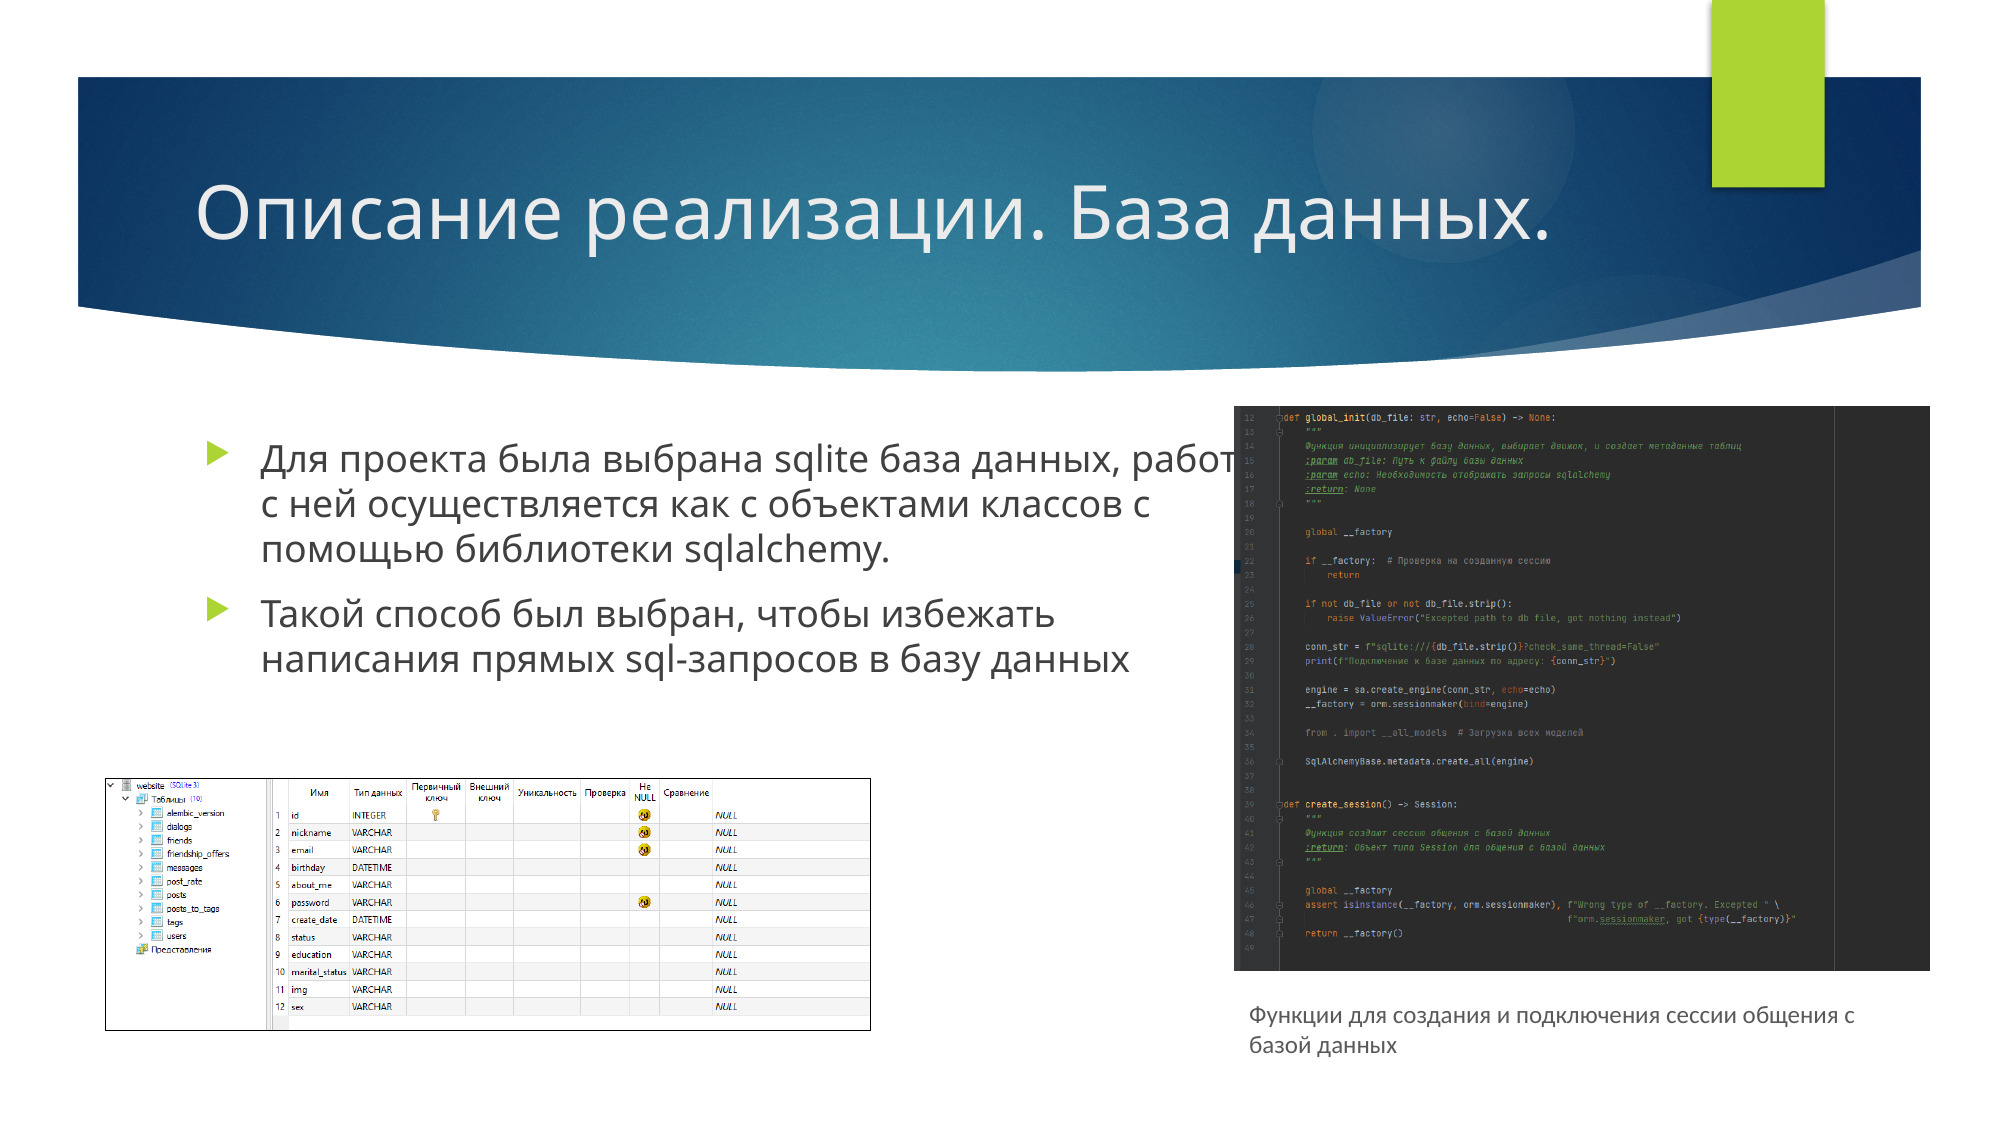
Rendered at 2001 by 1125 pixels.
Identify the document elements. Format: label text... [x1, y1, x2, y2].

picture [1234, 405, 1931, 971]
picture [105, 777, 871, 1031]
list Для проекта была выбрана sqlite база данных, работа с ней осуществляется как с объектами классов с помощью библиотеки sqlalchemy. Такой способ был выбран, чтобы избежать написания прямых sql-запросов в базу данных [189, 427, 1276, 988]
title Описание реализации. База данных. [179, 152, 1656, 268]
text_box Функции для создания и подключения сессии общения с базой данных [1234, 991, 1912, 1066]
